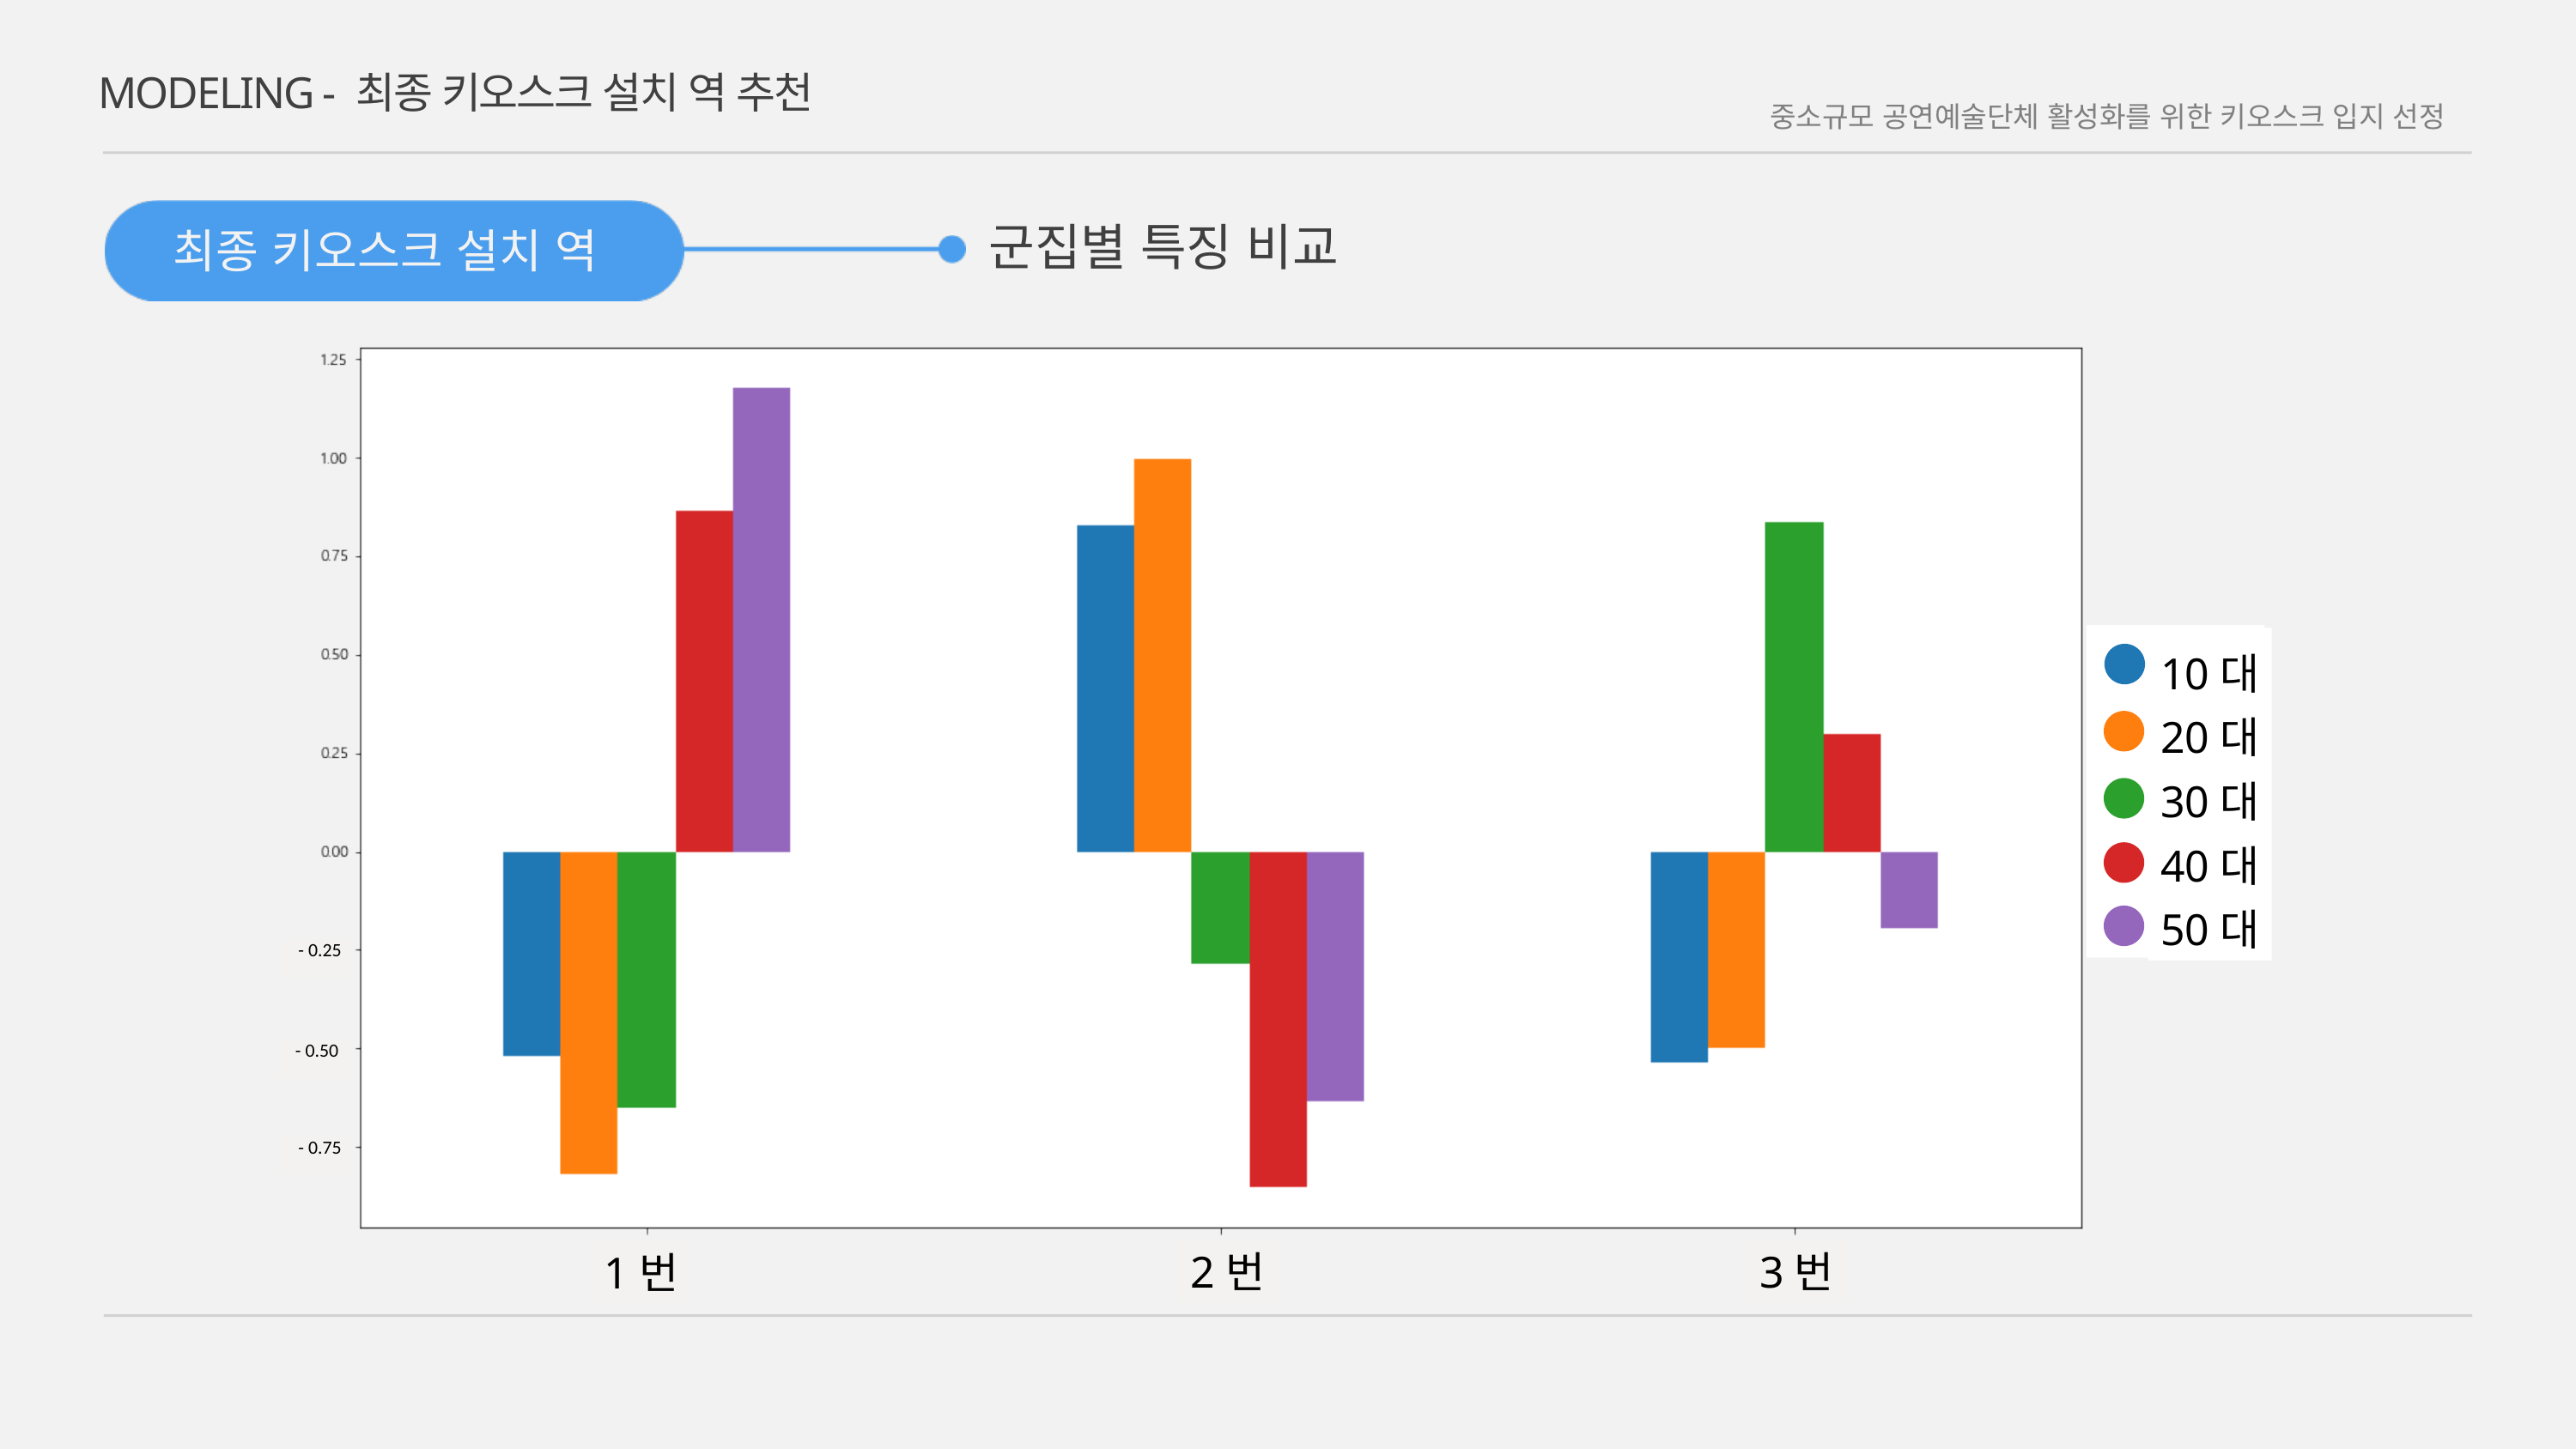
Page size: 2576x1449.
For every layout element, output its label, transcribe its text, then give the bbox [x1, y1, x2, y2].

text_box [2086, 624, 2271, 961]
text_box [688, 235, 967, 264]
picture [82, 209, 2095, 1373]
text_box [2099, 1313, 2474, 1319]
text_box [104, 200, 685, 306]
text_box 중소규모 공연예술단체 활성화를 위한 키오스크 입지 선정 [1757, 93, 2459, 140]
text_box [101, 149, 2474, 155]
text_box MODELING - 최종 키오스크 설치 역 추천 [85, 58, 1020, 132]
